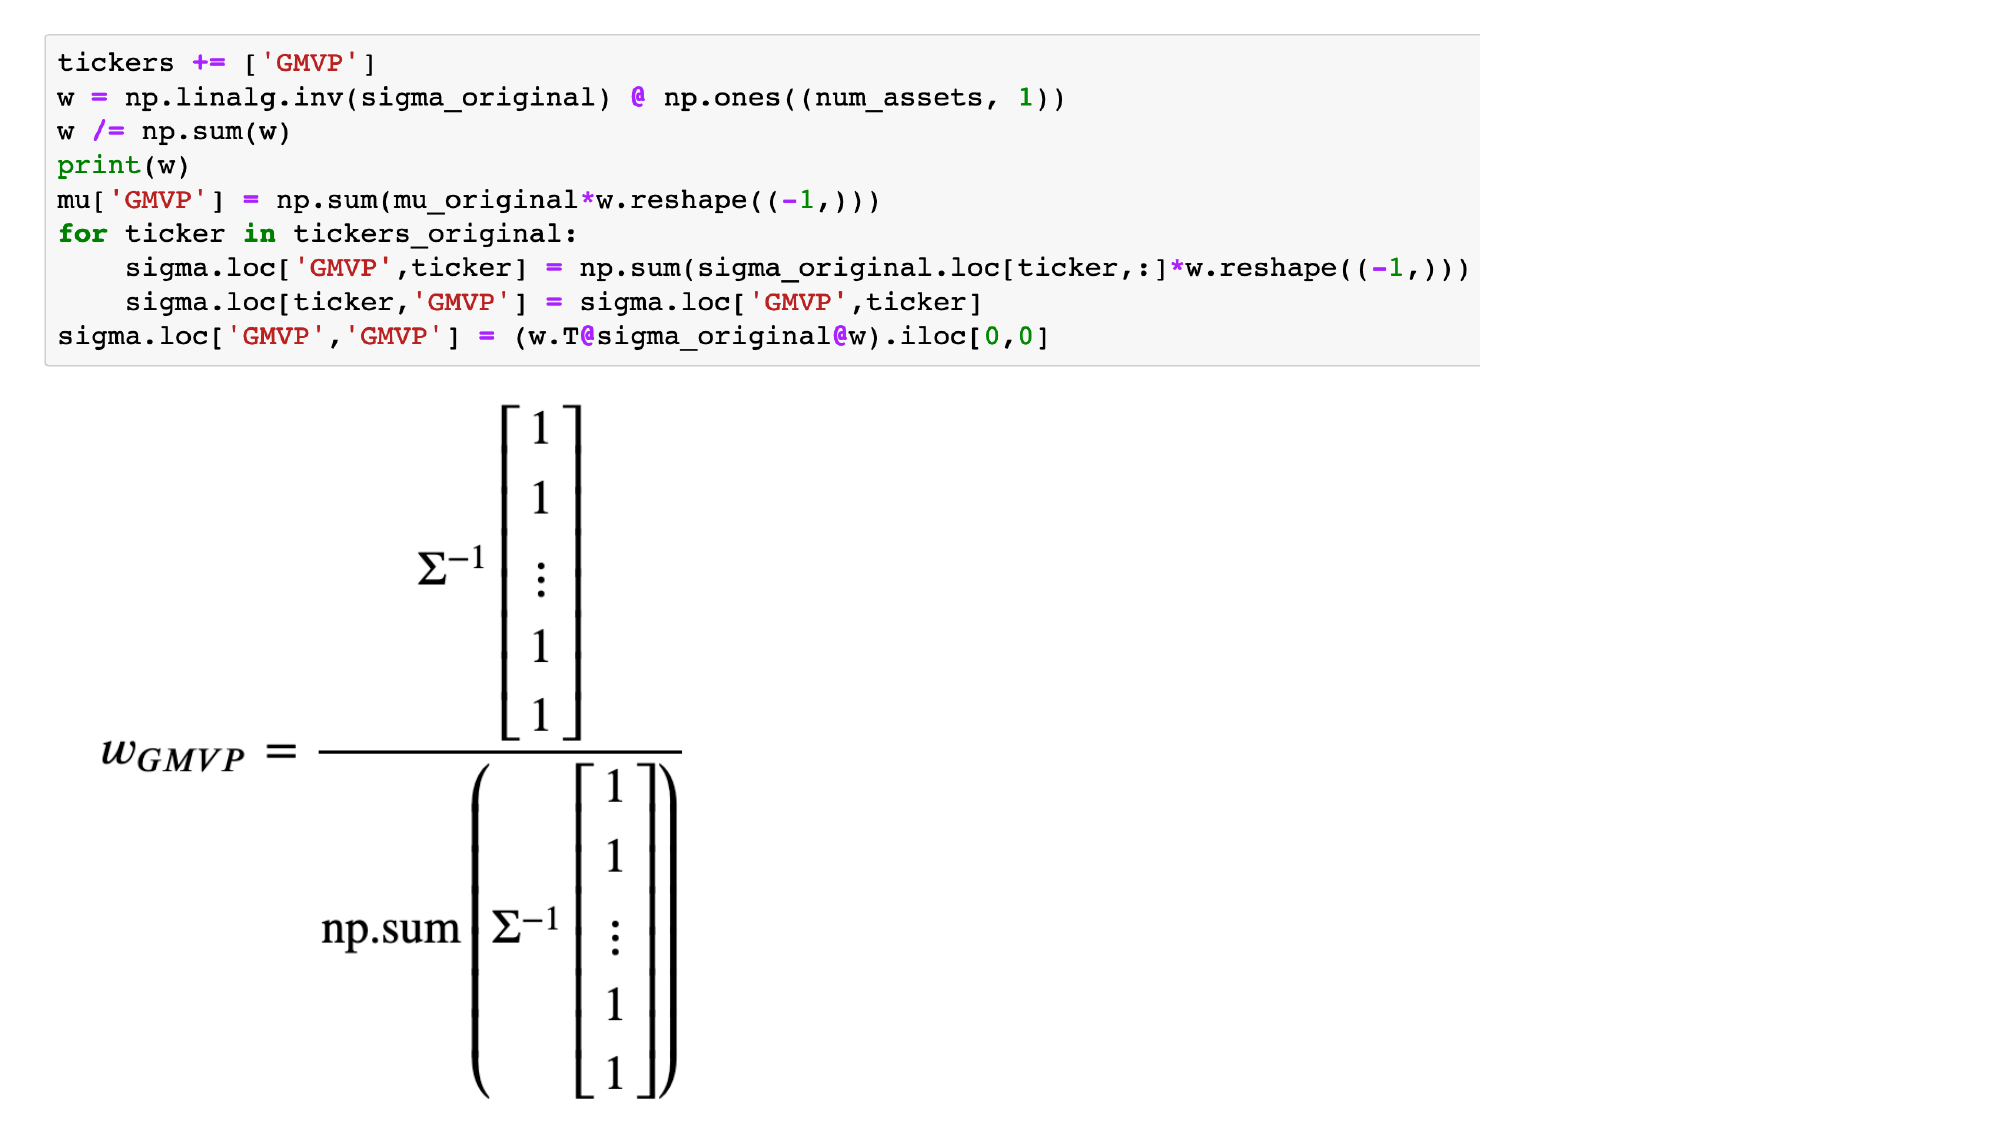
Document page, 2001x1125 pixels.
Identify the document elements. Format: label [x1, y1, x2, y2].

picture [35, 25, 1480, 1125]
